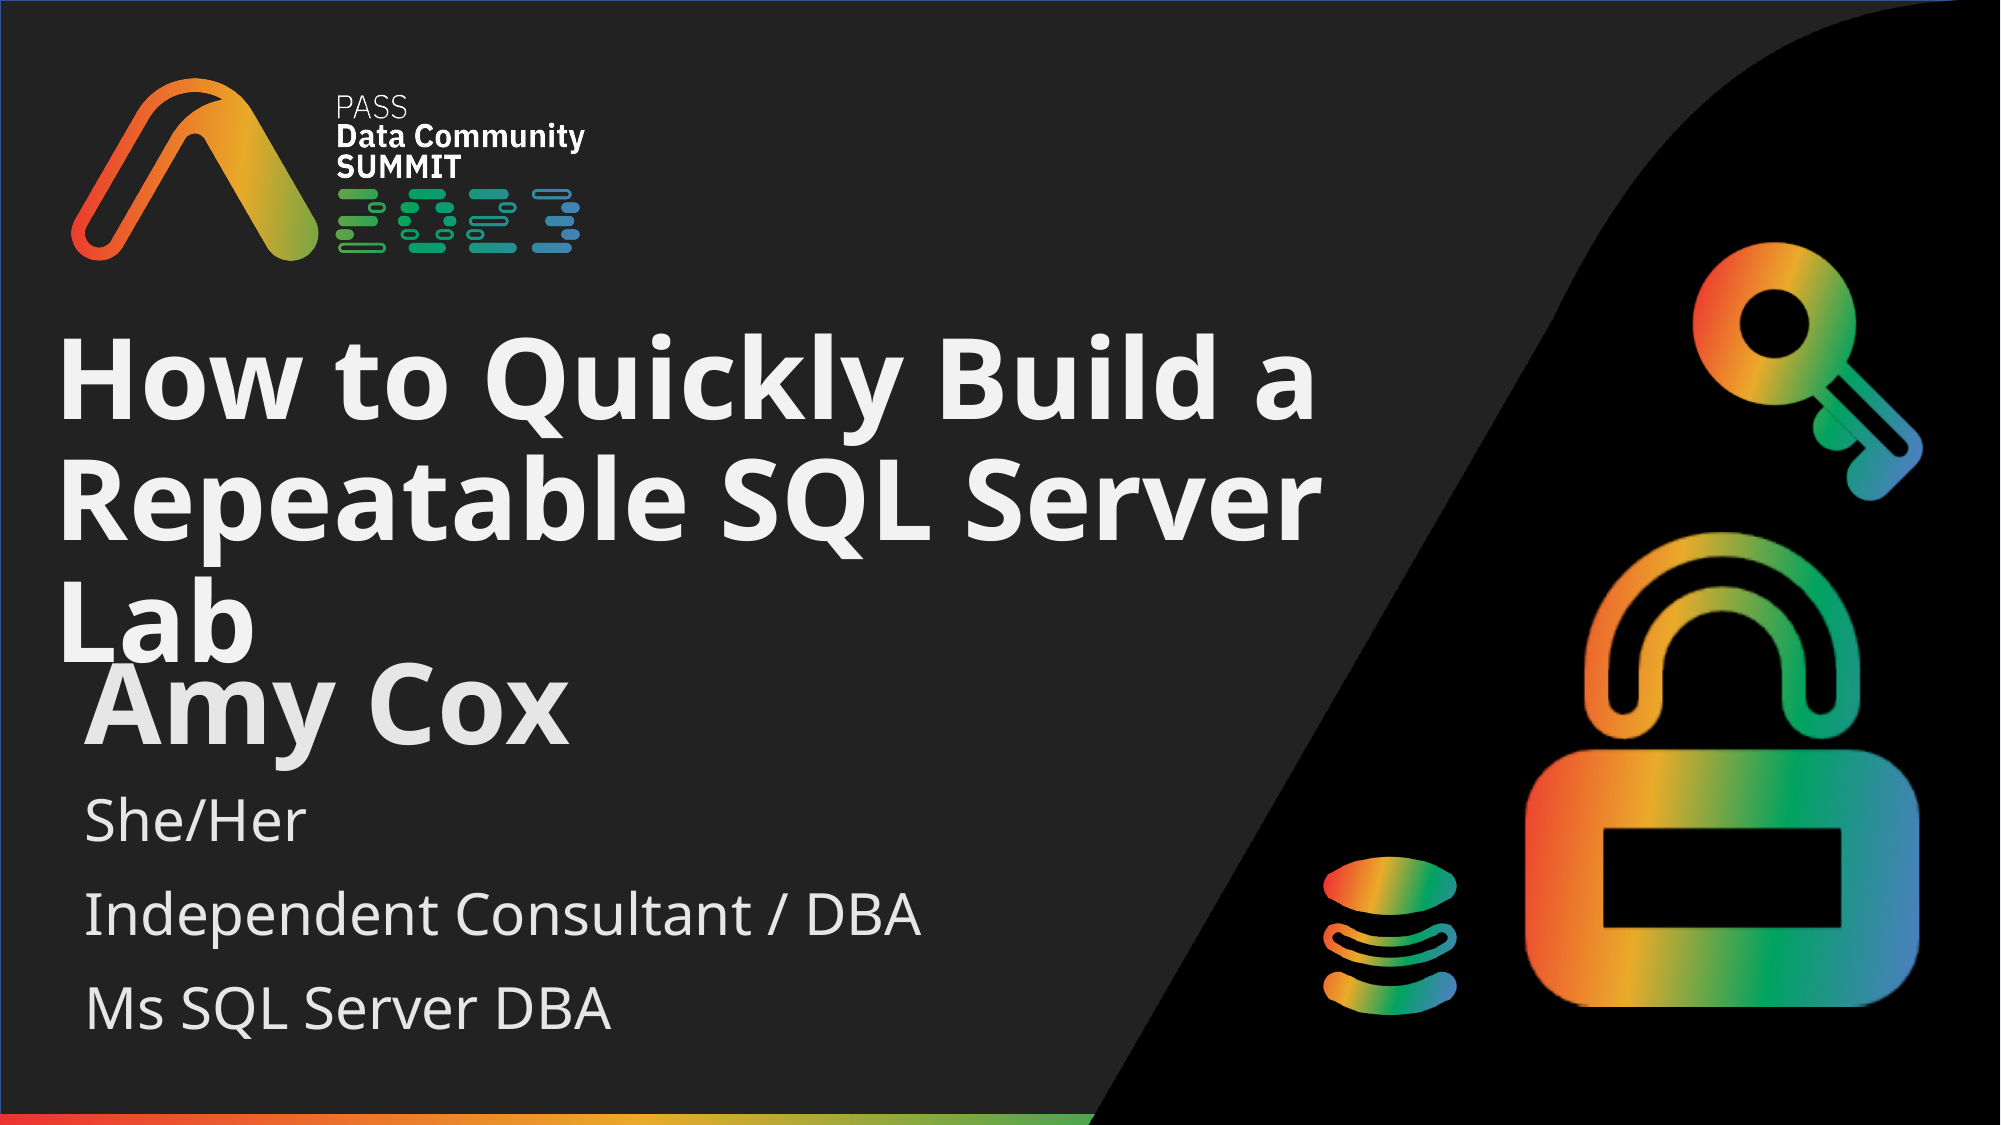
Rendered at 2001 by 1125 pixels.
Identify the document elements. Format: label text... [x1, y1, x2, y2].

picture [1300, 848, 1479, 1027]
list Ms SQL Server DBA [69, 960, 1073, 1052]
list Amy Cox [69, 653, 1073, 745]
picture [0, 1114, 1095, 1125]
picture [1666, 223, 1950, 506]
list Independent Consultant / DBA [69, 866, 1073, 958]
picture [1486, 532, 1960, 1007]
title How to Quickly Build a Repeatable SQL Server Lab [39, 314, 1534, 612]
list She/Her [69, 773, 1073, 864]
picture [71, 78, 585, 261]
